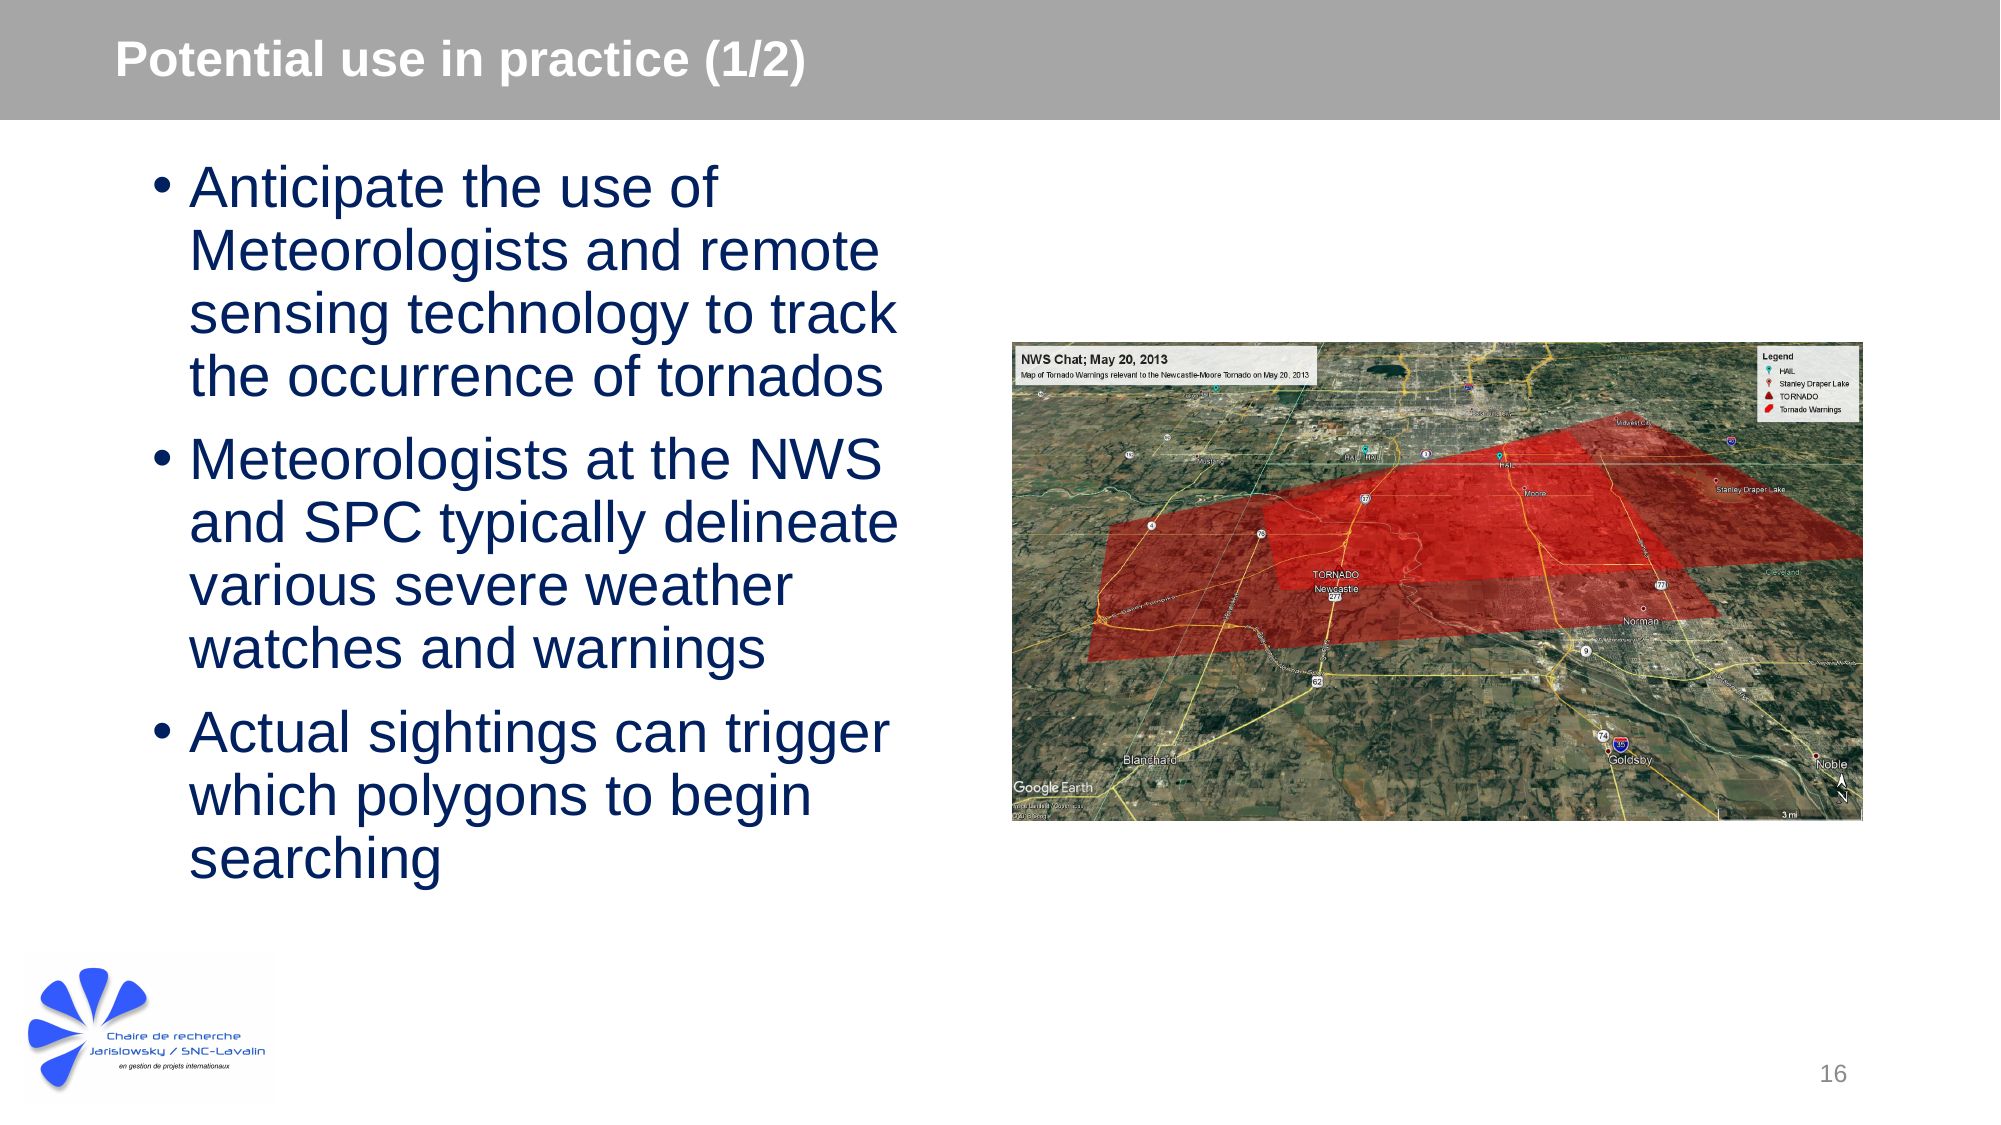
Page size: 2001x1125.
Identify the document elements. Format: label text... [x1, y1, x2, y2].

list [1012, 342, 1863, 821]
list Anticipate the use of Meteorologists and remote sensing technology to track the occurrence of tornados Meteorologists at the NWS and SPC typically delineate various severe weather watches and warnings Actual sightings can trigger which polygons to begin searching [137, 149, 988, 1014]
title Potential use in practice (1/2) [99, 0, 1900, 120]
picture [23, 952, 274, 1103]
slide_number 16 [1412, 1042, 1863, 1103]
